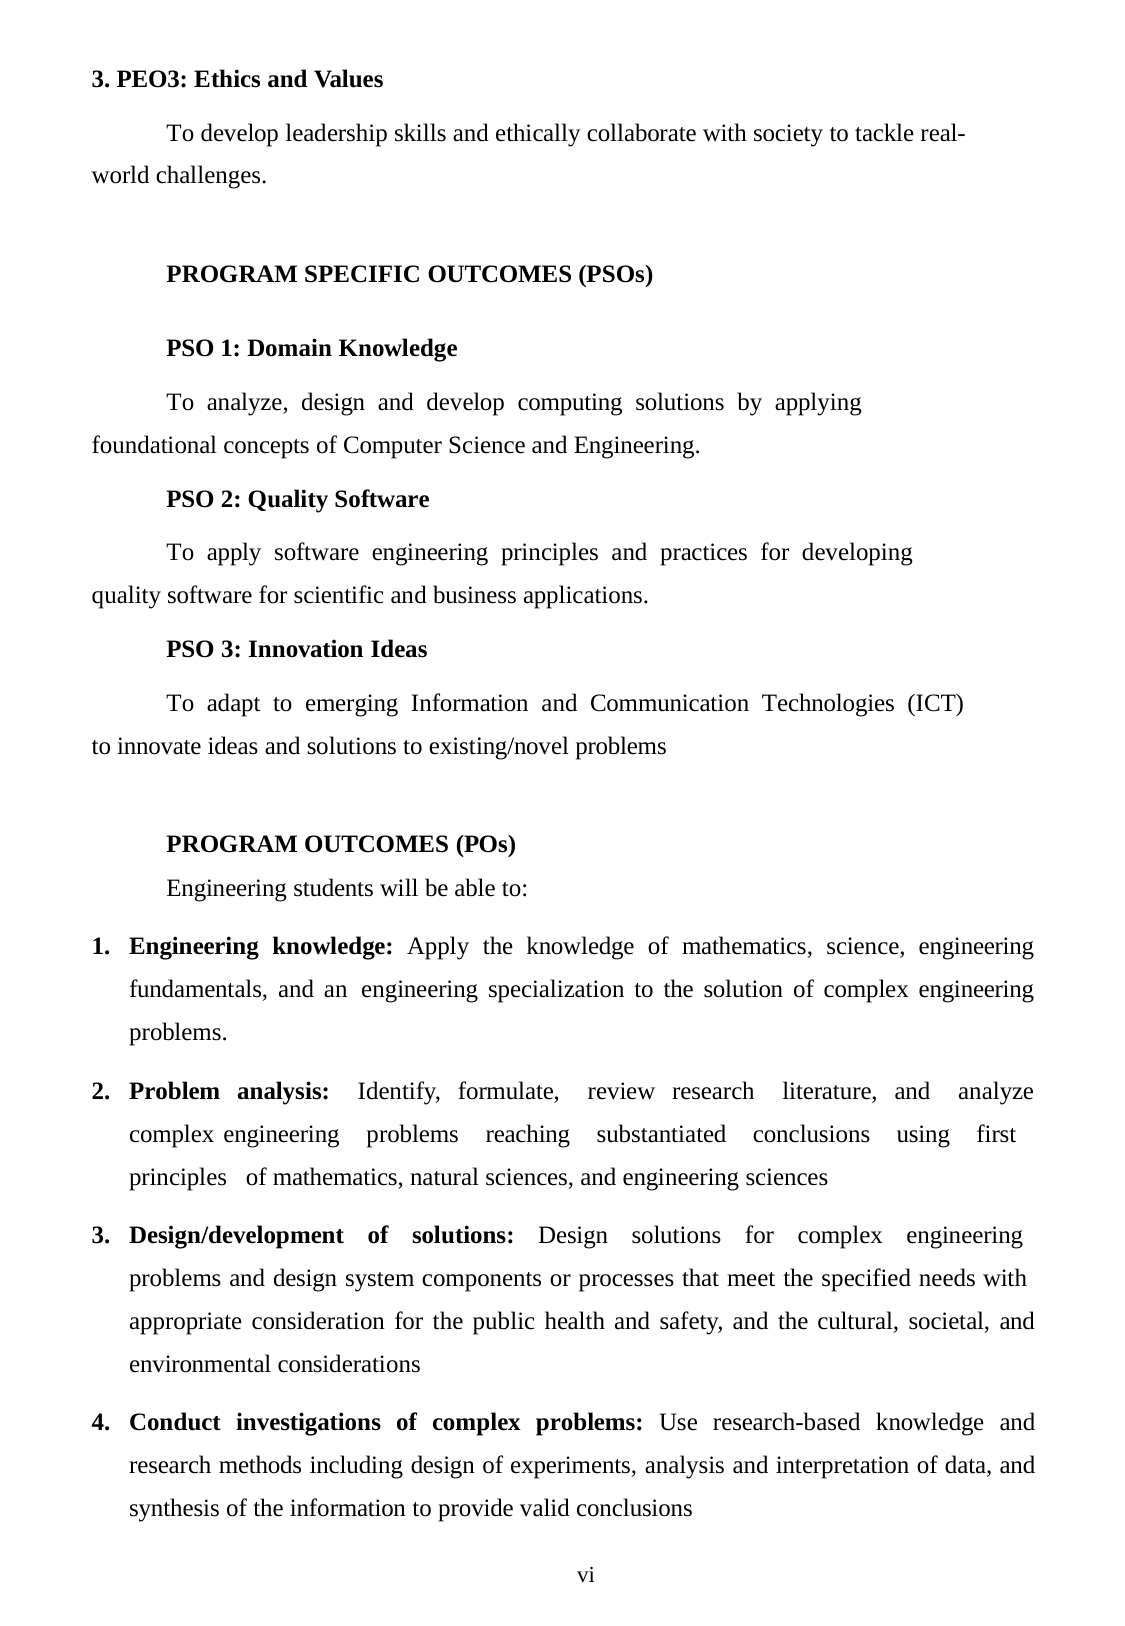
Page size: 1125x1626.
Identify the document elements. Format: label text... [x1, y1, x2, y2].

text_box 3. PEO3: Ethics and Values To develop leadership skills and ethically collaborate with society to tackle real-world challenges. PROGRAM SPECIFIC OUTCOMES (PSOs) PSO 1: Domain Knowledge To analyze, design and develop computing solutions by applying foundational concepts of Computer Science and Engineering. PSO 2: Quality Software To apply software engineering principles and practices for developing quality software for scientific and business applications. PSO 3: Innovation Ideas To adapt to emerging Information and Communication Technologies (ICT) to innovate ideas and solutions to existing/novel problems PROGRAM OUTCOMES (POs) Engineering students will be able to: Engineering knowledge: Apply the knowledge of mathematics, science, engineering fundamentals, and an engineering specialization to the solution of complex engineering problems. Problem analysis: Identify, formulate, review research literature, and analyze complex engineering problems reaching substantiated conclusions using first principles of mathematics, natural sciences, and engineering sciences Design/development of solutions: Design solutions for complex engineering problems and design system components or processes that meet the specified needs with appropriate consideration for the public health and safety, and the cultural, societal, and environmental considerations Conduct investigations of complex problems: Use research-based knowledge and research methods including design of experiments, analysis and interpretation of data, and synthesis of the information to provide valid conclusions [89, 62, 1037, 1522]
text_box vi [575, 1559, 603, 1588]
